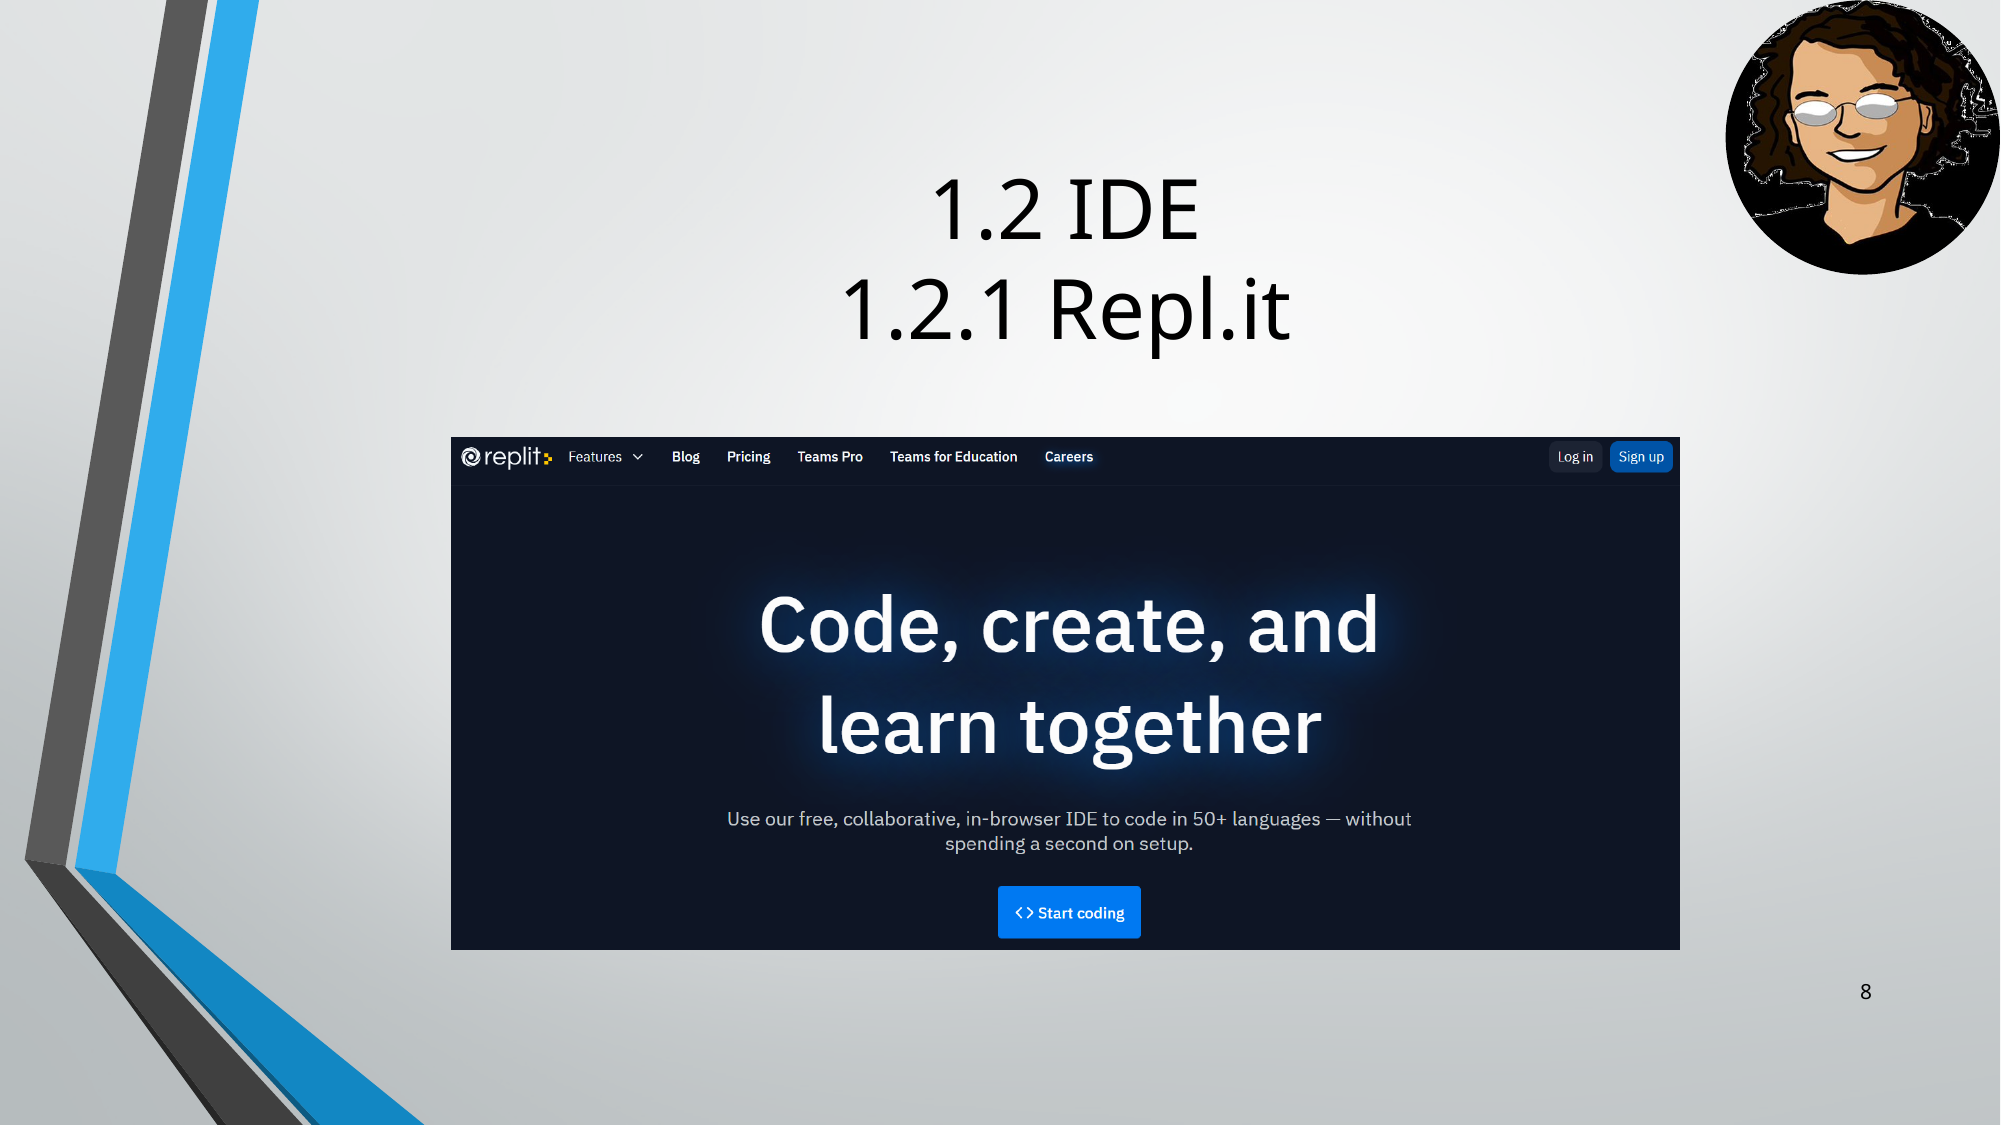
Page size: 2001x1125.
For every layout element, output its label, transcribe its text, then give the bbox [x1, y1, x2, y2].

picture [1728, 0, 2000, 273]
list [450, 437, 1680, 951]
title 1.2 IDE 1.2.1 Repl.it [243, 112, 1887, 400]
slide_number 7 [1796, 962, 1887, 1023]
